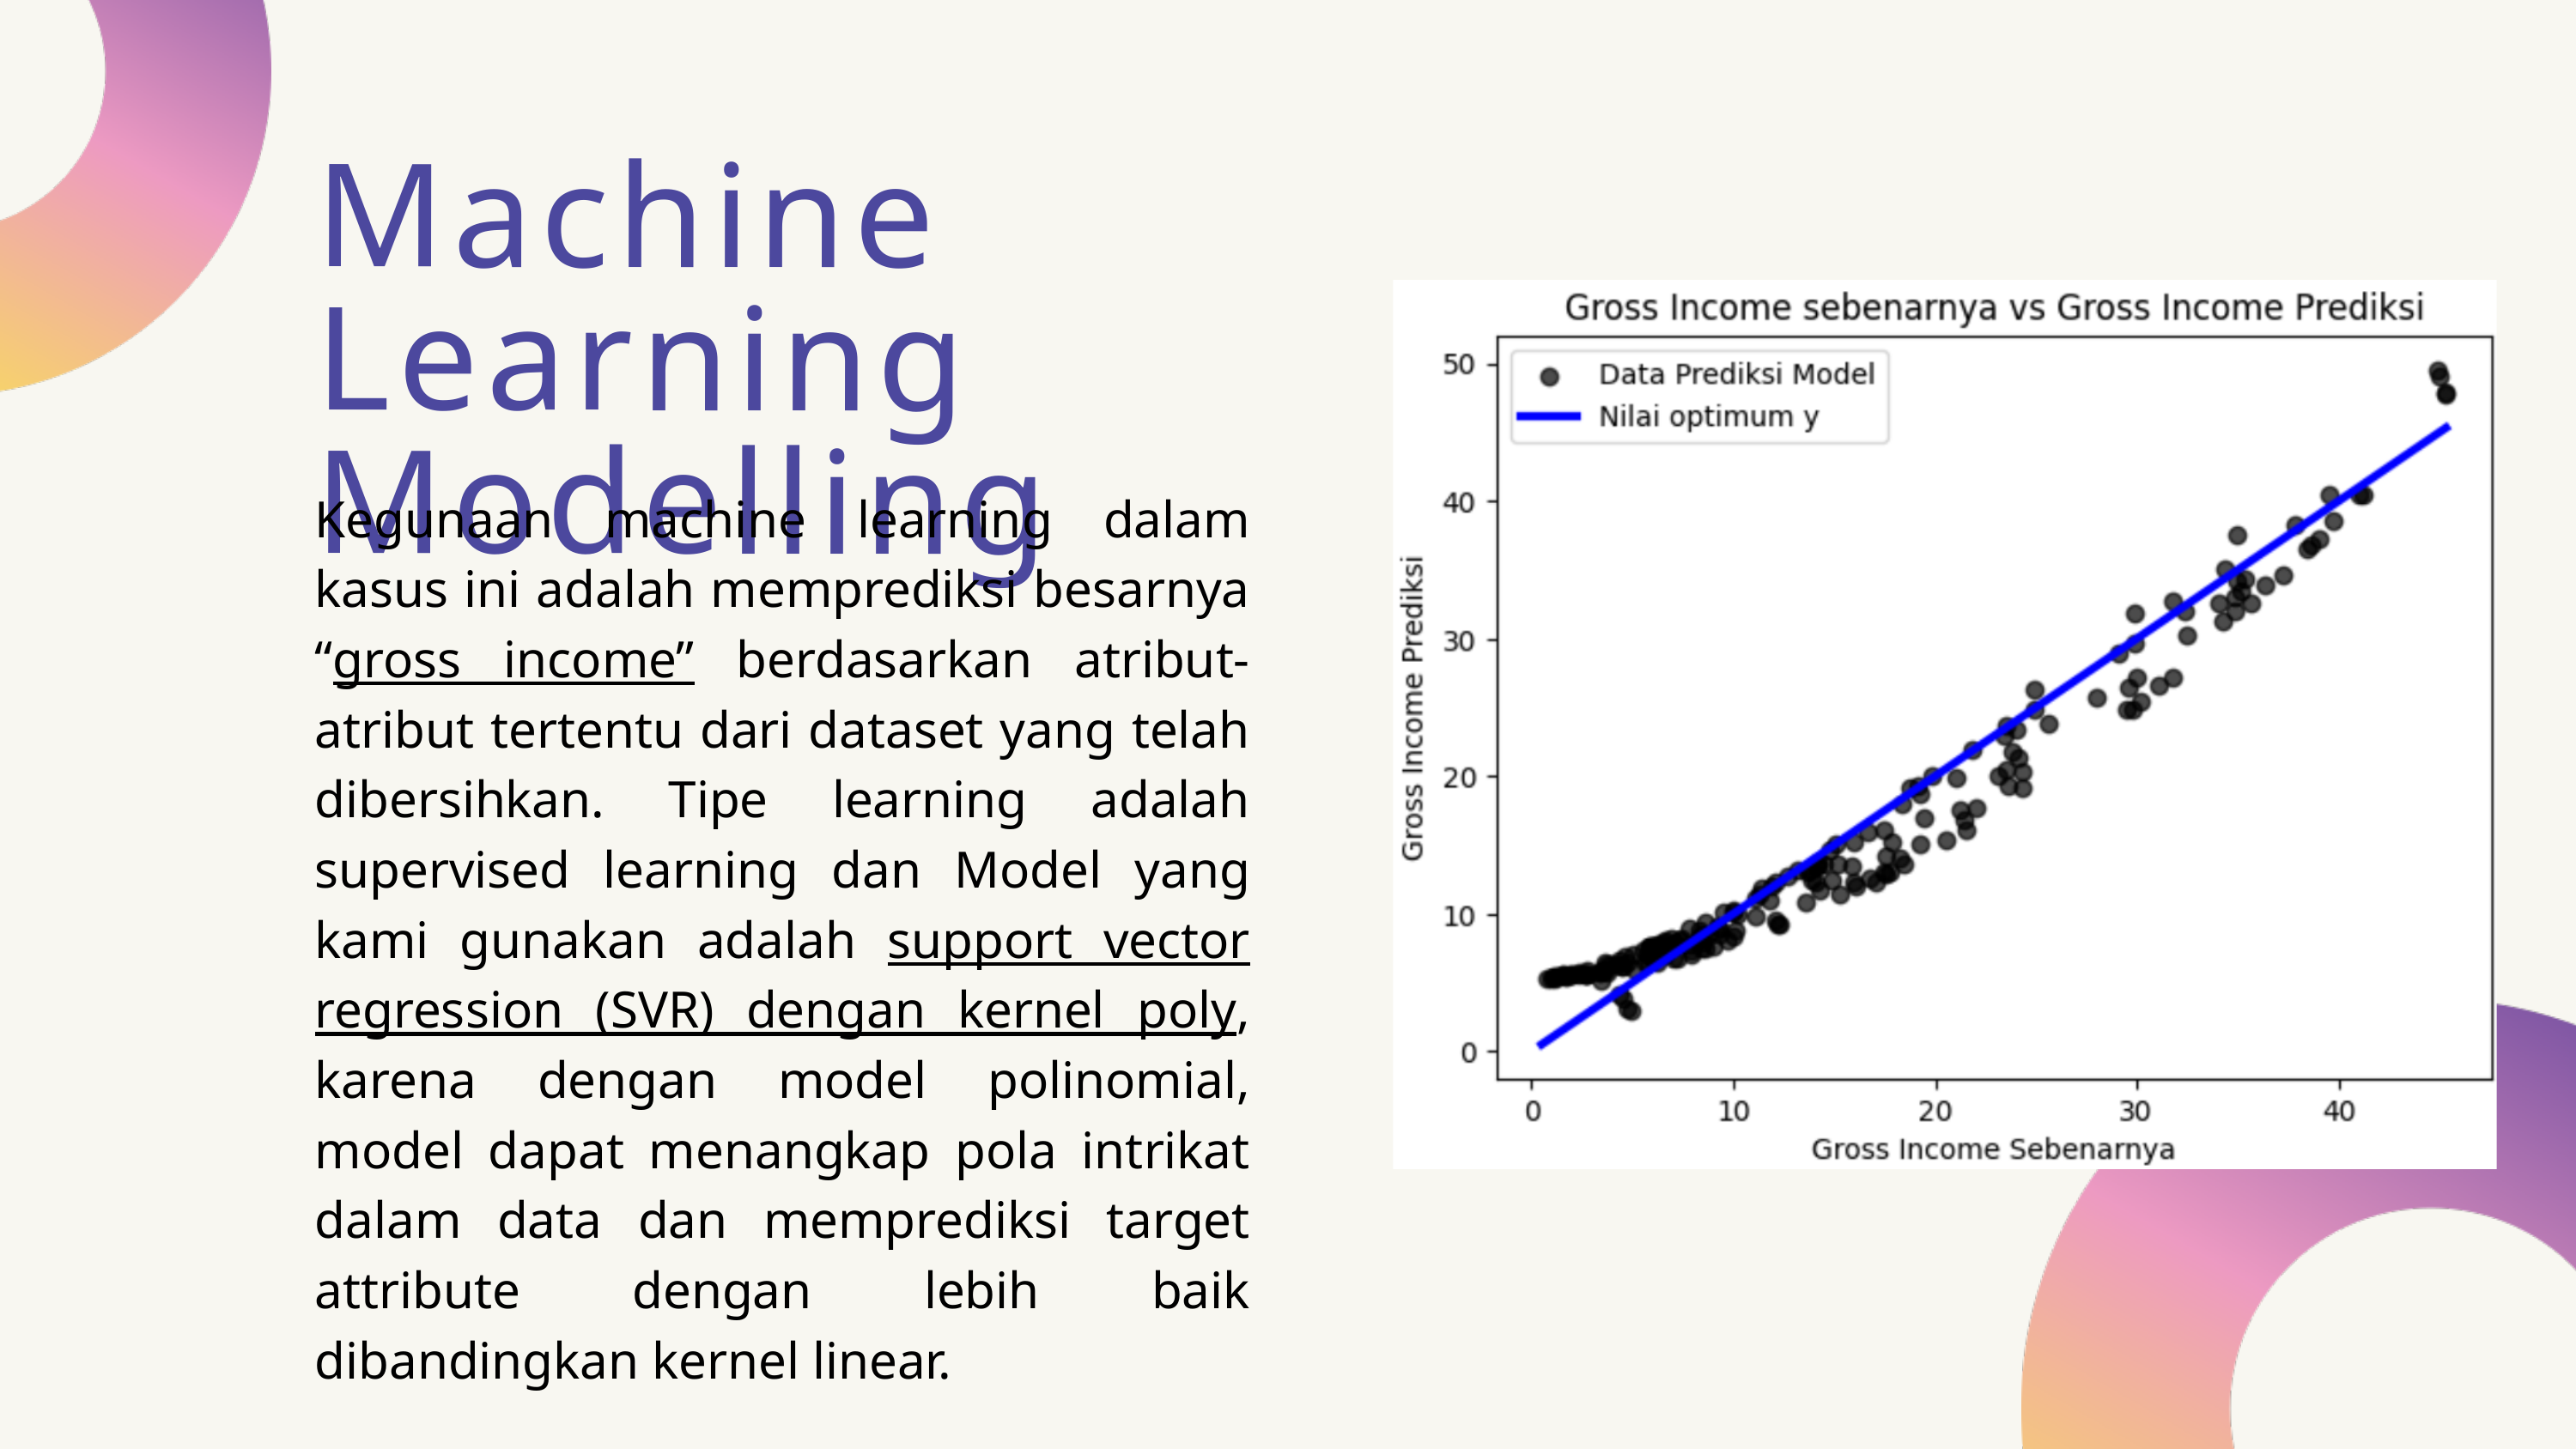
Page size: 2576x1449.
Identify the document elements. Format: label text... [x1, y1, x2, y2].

text_box Kegunaan machine learning dalam kasus ini adalah memprediksi besarnya “gross income” berdasarkan atribut-atribut tertentu dari dataset yang telah dibersihkan. Tipe learning adalah supervised learning dan Model yang kami gunakan adalah support vector regression (SVR) dengan kernel poly, karena dengan model polinomial, model dapat menangkap pola intrikat dalam data dan memprediksi target attribute dengan lebih baik dibandingkan kernel linear. [314, 476, 1250, 1389]
text_box [0, 0, 272, 396]
text_box [2021, 999, 2576, 1449]
text_box Machine Learning Modelling [314, 152, 1291, 585]
text_box [1393, 280, 2497, 1169]
